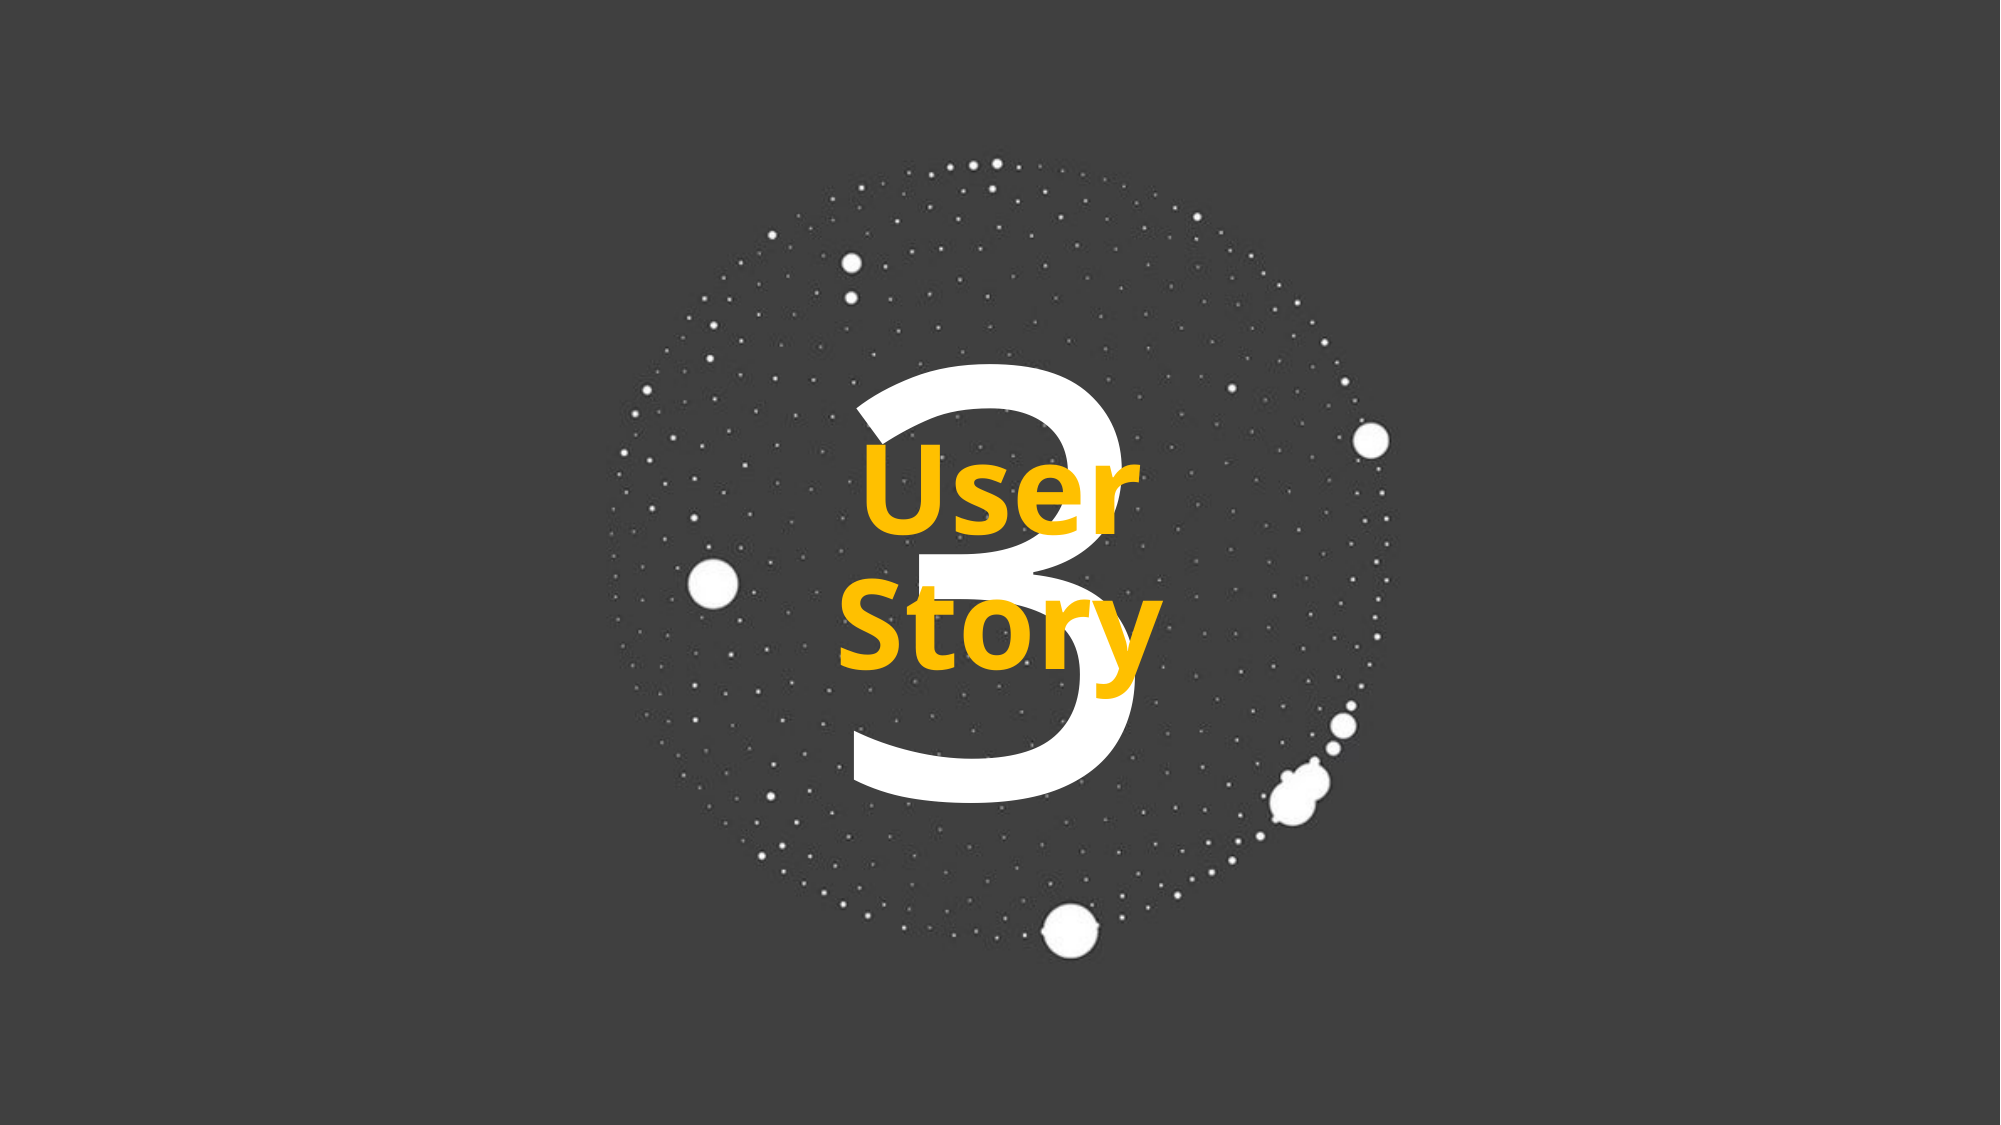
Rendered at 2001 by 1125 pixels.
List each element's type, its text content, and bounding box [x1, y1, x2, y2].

text_box 3 [812, 566, 1184, 925]
text_box 3 [812, 192, 1184, 418]
list User Story [719, 418, 1281, 566]
picture [526, 88, 1474, 1037]
